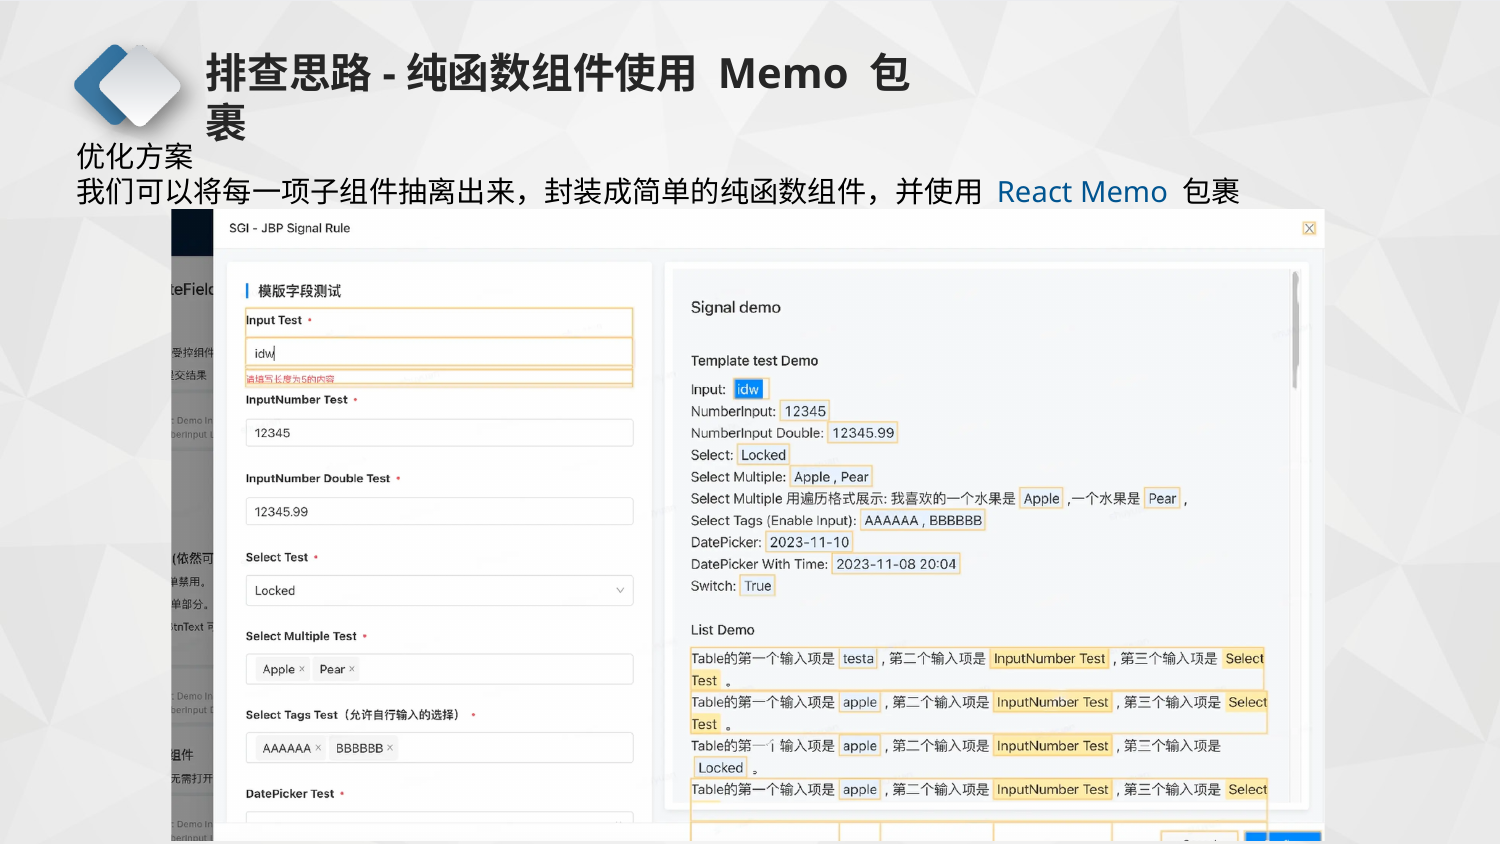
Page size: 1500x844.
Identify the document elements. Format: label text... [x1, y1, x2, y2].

picture [0, 1, 1500, 844]
title 排查思路-纯函数组件使用 Memo 包裹 [194, 41, 937, 103]
text_box 优化方案 我们可以将每一项子组件抽离出来，封装成简单的纯函数组件，并使用 React Memo 包裹 [76, 138, 1248, 209]
